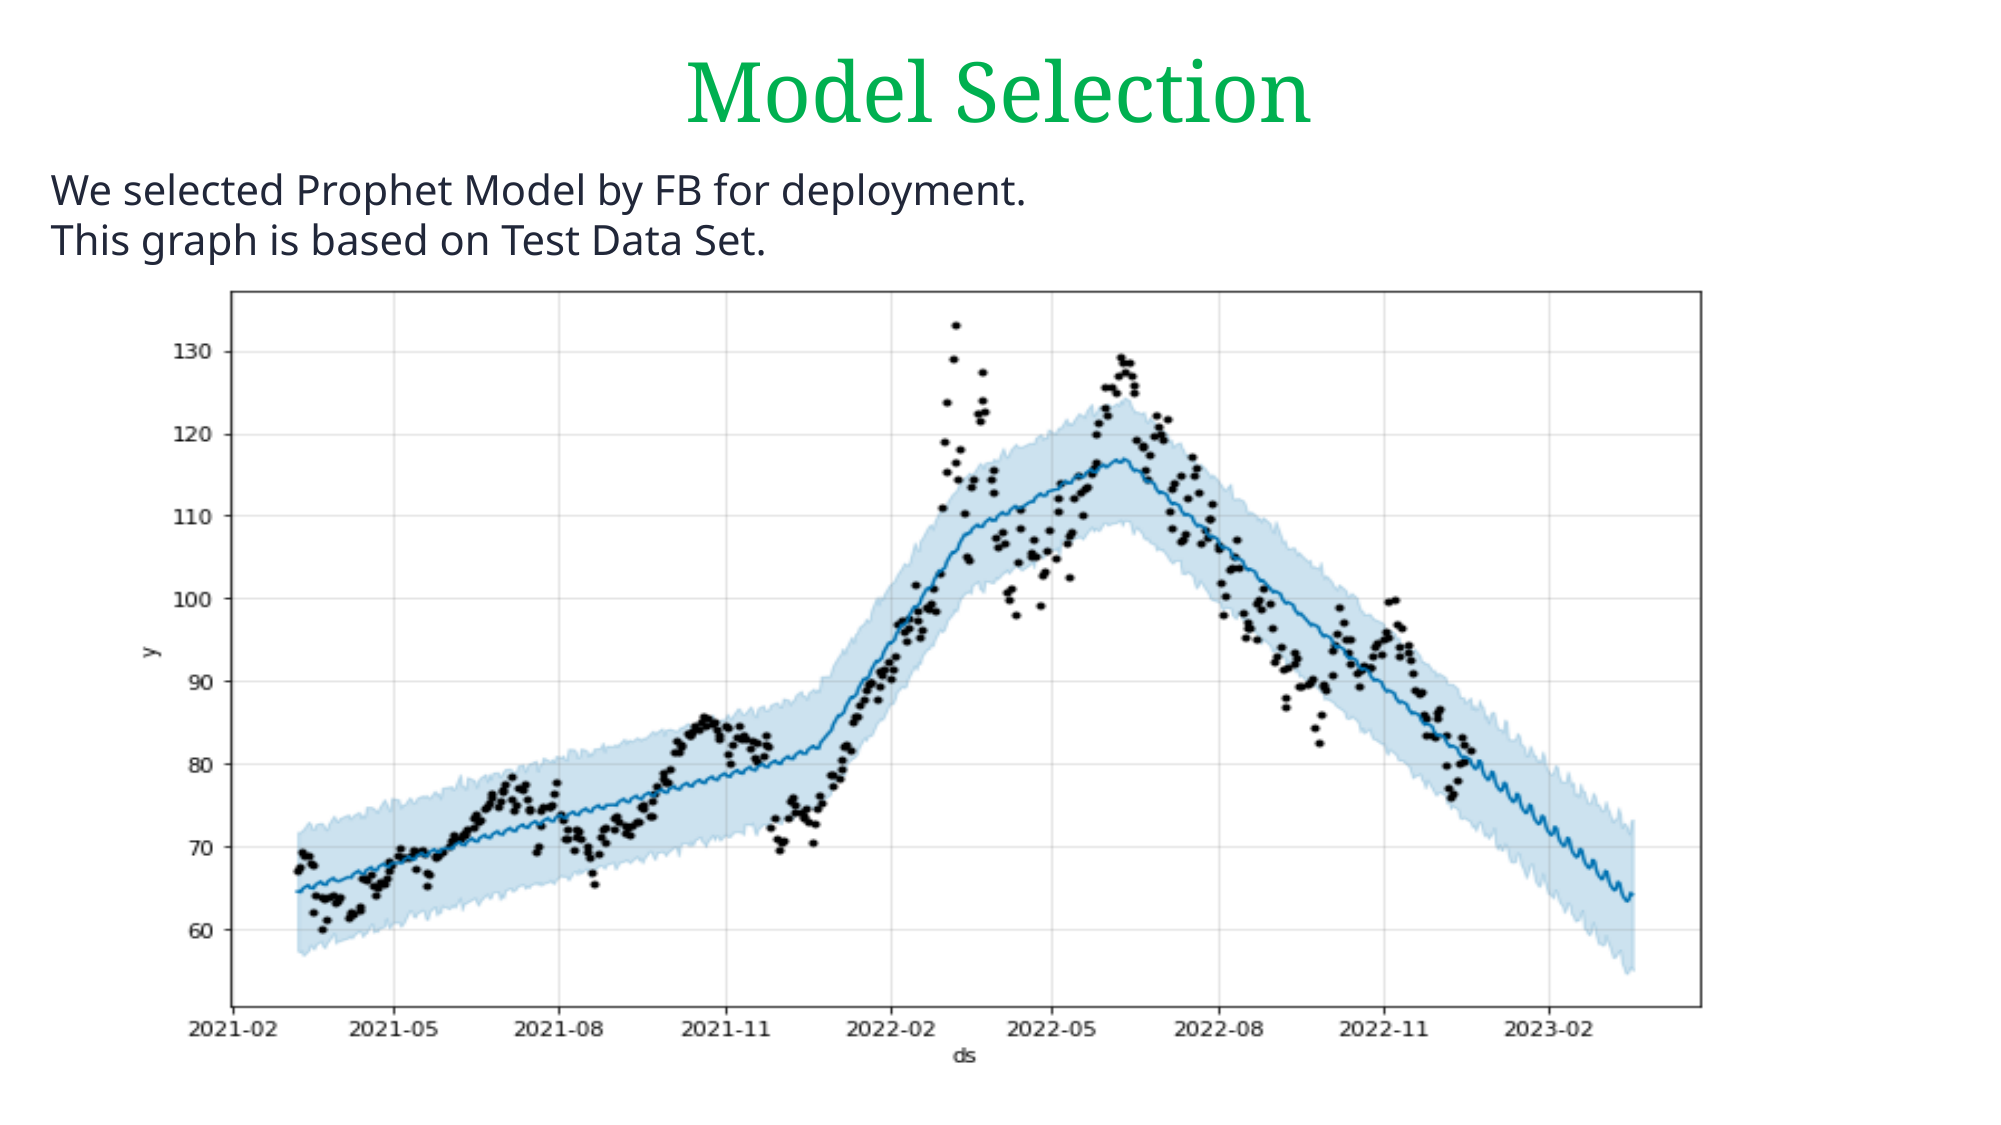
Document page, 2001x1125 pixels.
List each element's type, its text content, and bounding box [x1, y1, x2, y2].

picture [125, 280, 1714, 1078]
text_box We selected Prophet Model by FB for deployment. This graph is based on Test Data Set. [35, 156, 1116, 271]
text_box Model Selection [671, 31, 1329, 147]
